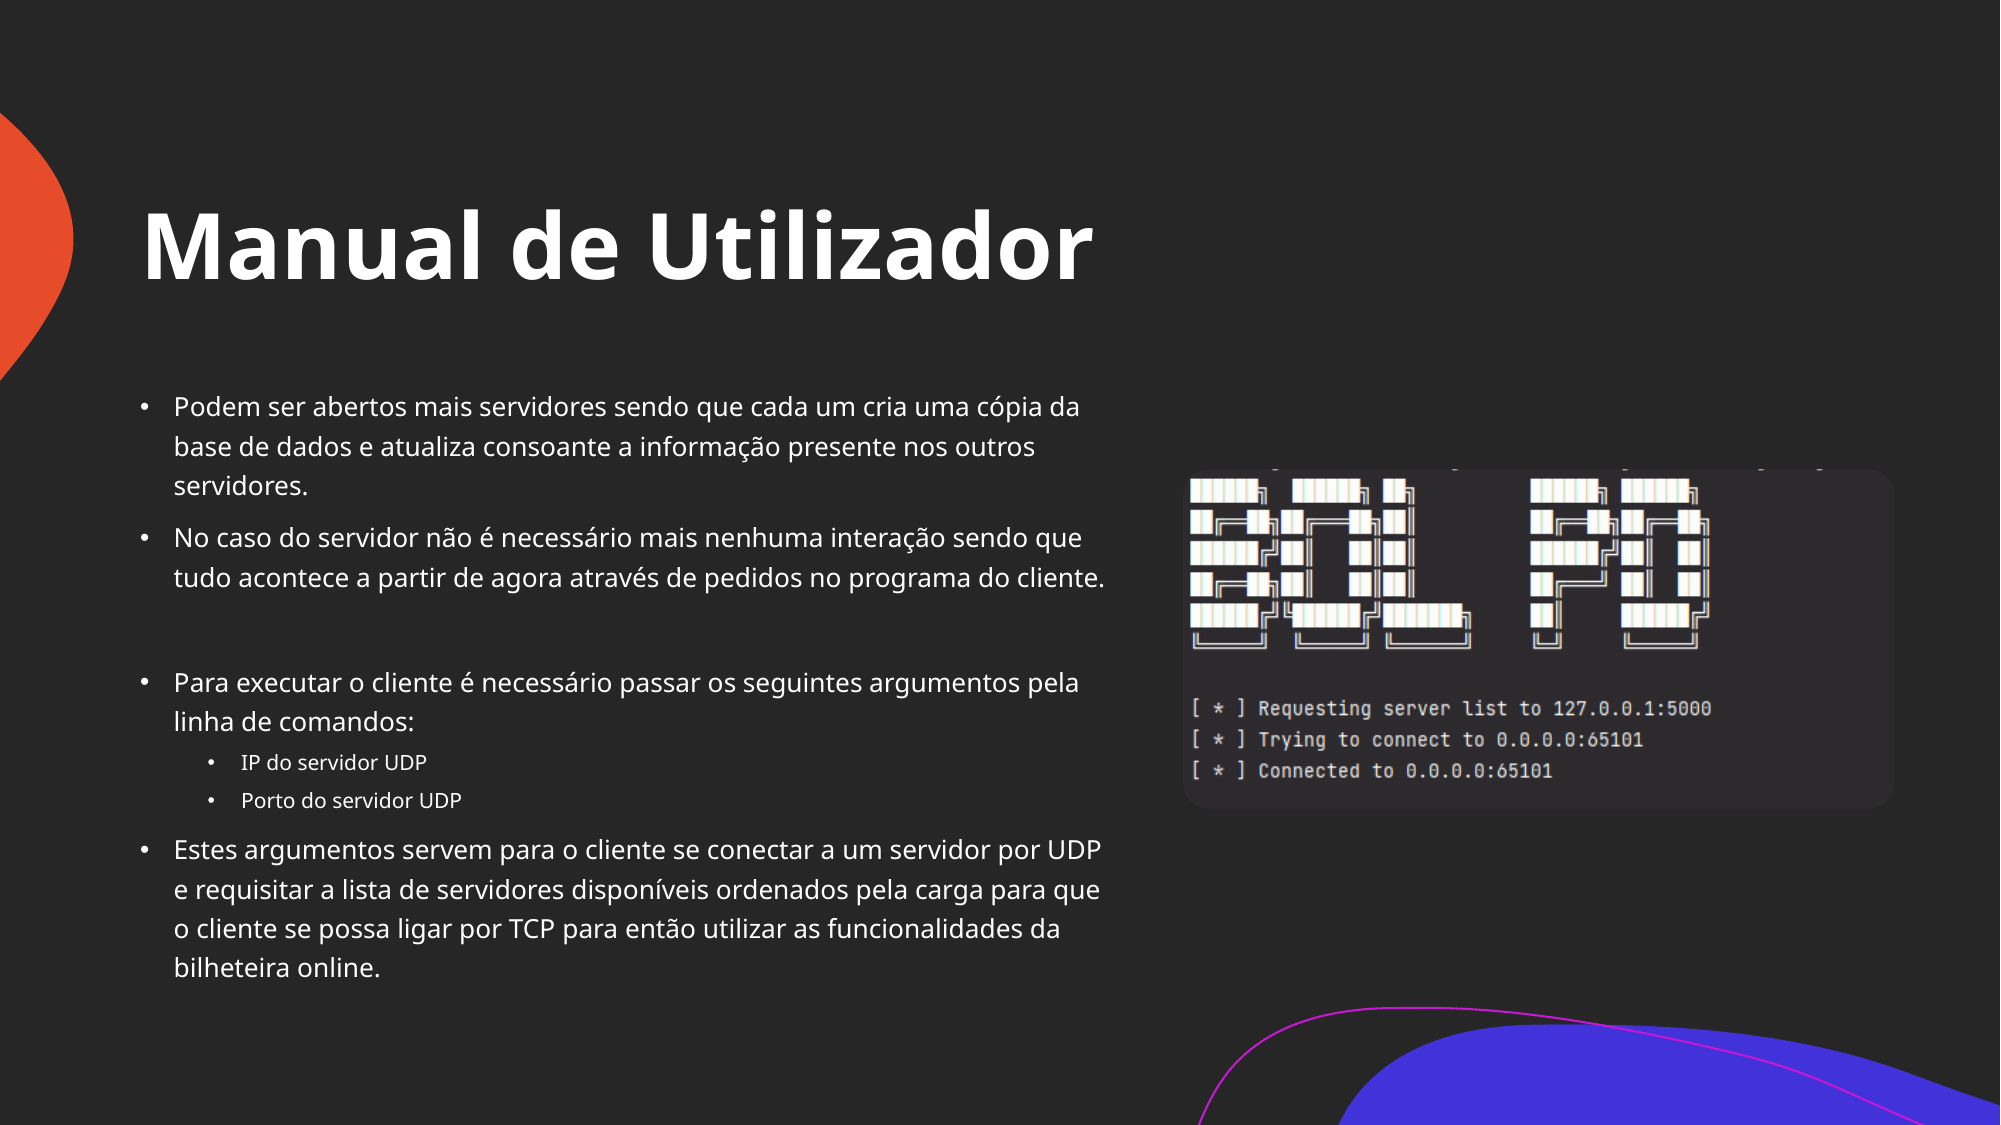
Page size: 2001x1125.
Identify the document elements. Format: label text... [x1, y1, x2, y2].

list Podem ser abertos mais servidores sendo que cada um cria uma cópia da base de dados e atualiza consoante a informação presente nos outros servidores. No caso do servidor não é necessário mais nenhuma interação sendo que tudo acontece a partir de agora através de pedidos no programa do cliente. Para executar o cliente é necessário passar os seguintes argumentos pela linha de comandos: IP do servidor UDP Porto do servidor UDP Estes argumentos servem para o cliente se conectar a um servidor por UDP e requisitar a lista de servidores disponíveis ordenados pela carga para que o cliente se possa ligar por TCP para então utilizar as funcionalidades da bilheteira online. [125, 375, 1127, 1002]
picture [1182, 469, 1895, 809]
title Manual de Utilizador [125, 125, 1875, 375]
